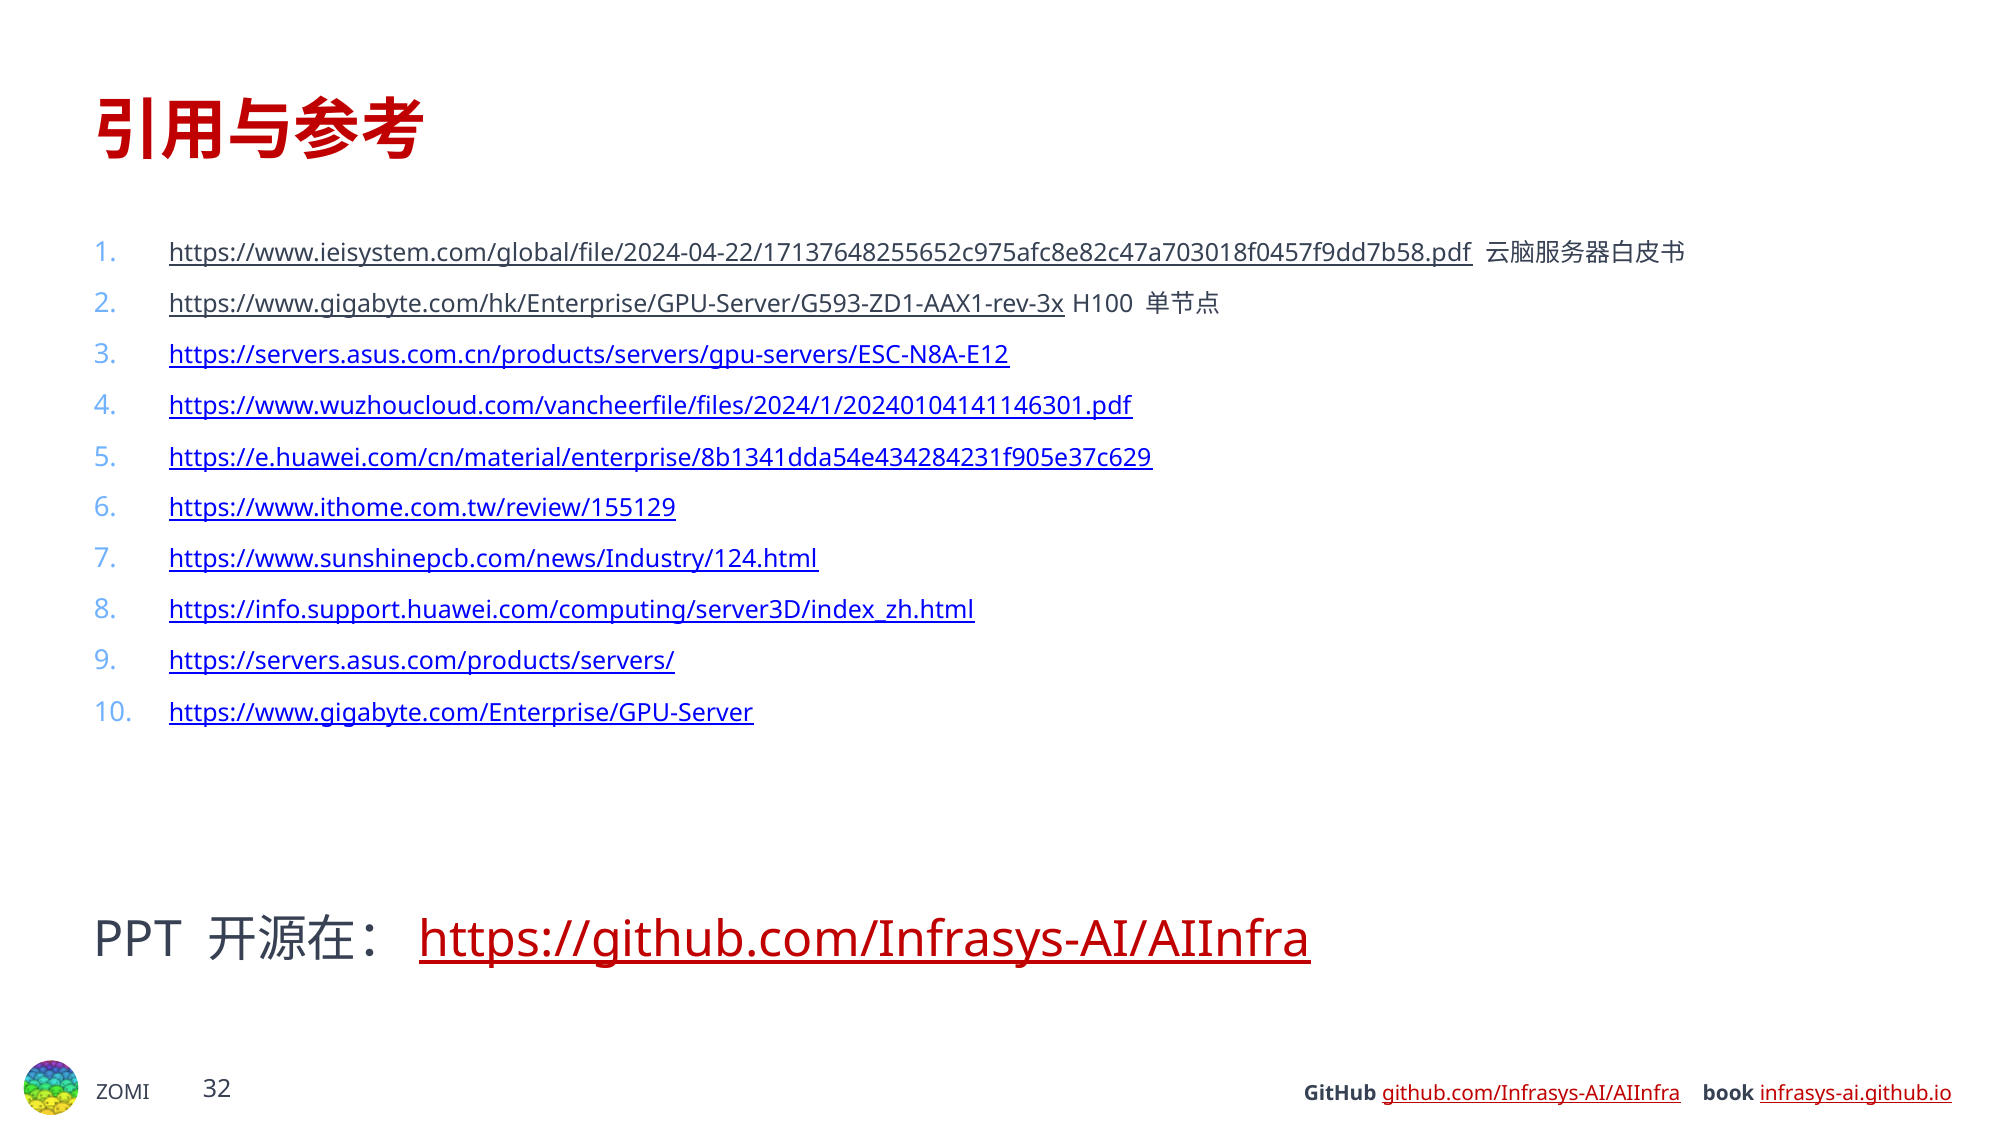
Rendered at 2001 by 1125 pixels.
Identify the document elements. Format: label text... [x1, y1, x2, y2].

picture [23, 1060, 79, 1115]
list https://www.ieisystem.com/global/file/2024-04-22/17137648255652c975afc8e82c47a703018f0457f9dd7b58.pdf 云脑服务器白皮书 https://www.gigabyte.com/hk/Enterprise/GPU-Server/G593-ZD1-AAX1-rev-3x H100 单节点 https://servers.asus.com.cn/products/servers/gpu-servers/ESC-N8A-E12 https://www.wuzhoucloud.com/vancheerfile/files/2024/1/20240104141146301.pdf https://e.huawei.com/cn/material/enterprise/8b1341dda54e434284231f905e37c629 https://www.ithome.com.tw/review/155129 https://www.sunshinepcb.com/news/Industry/124.html https://info.support.huawei.com/computing/server3D/index_zh.html https://servers.asus.com/products/servers/ https://www.gigabyte.com/Enterprise/GPU-Server PPT 开源在：https://github.com/Infrasys-AI/AIInfra [79, 212, 1910, 1047]
title 引用与参考 [79, 78, 1910, 175]
